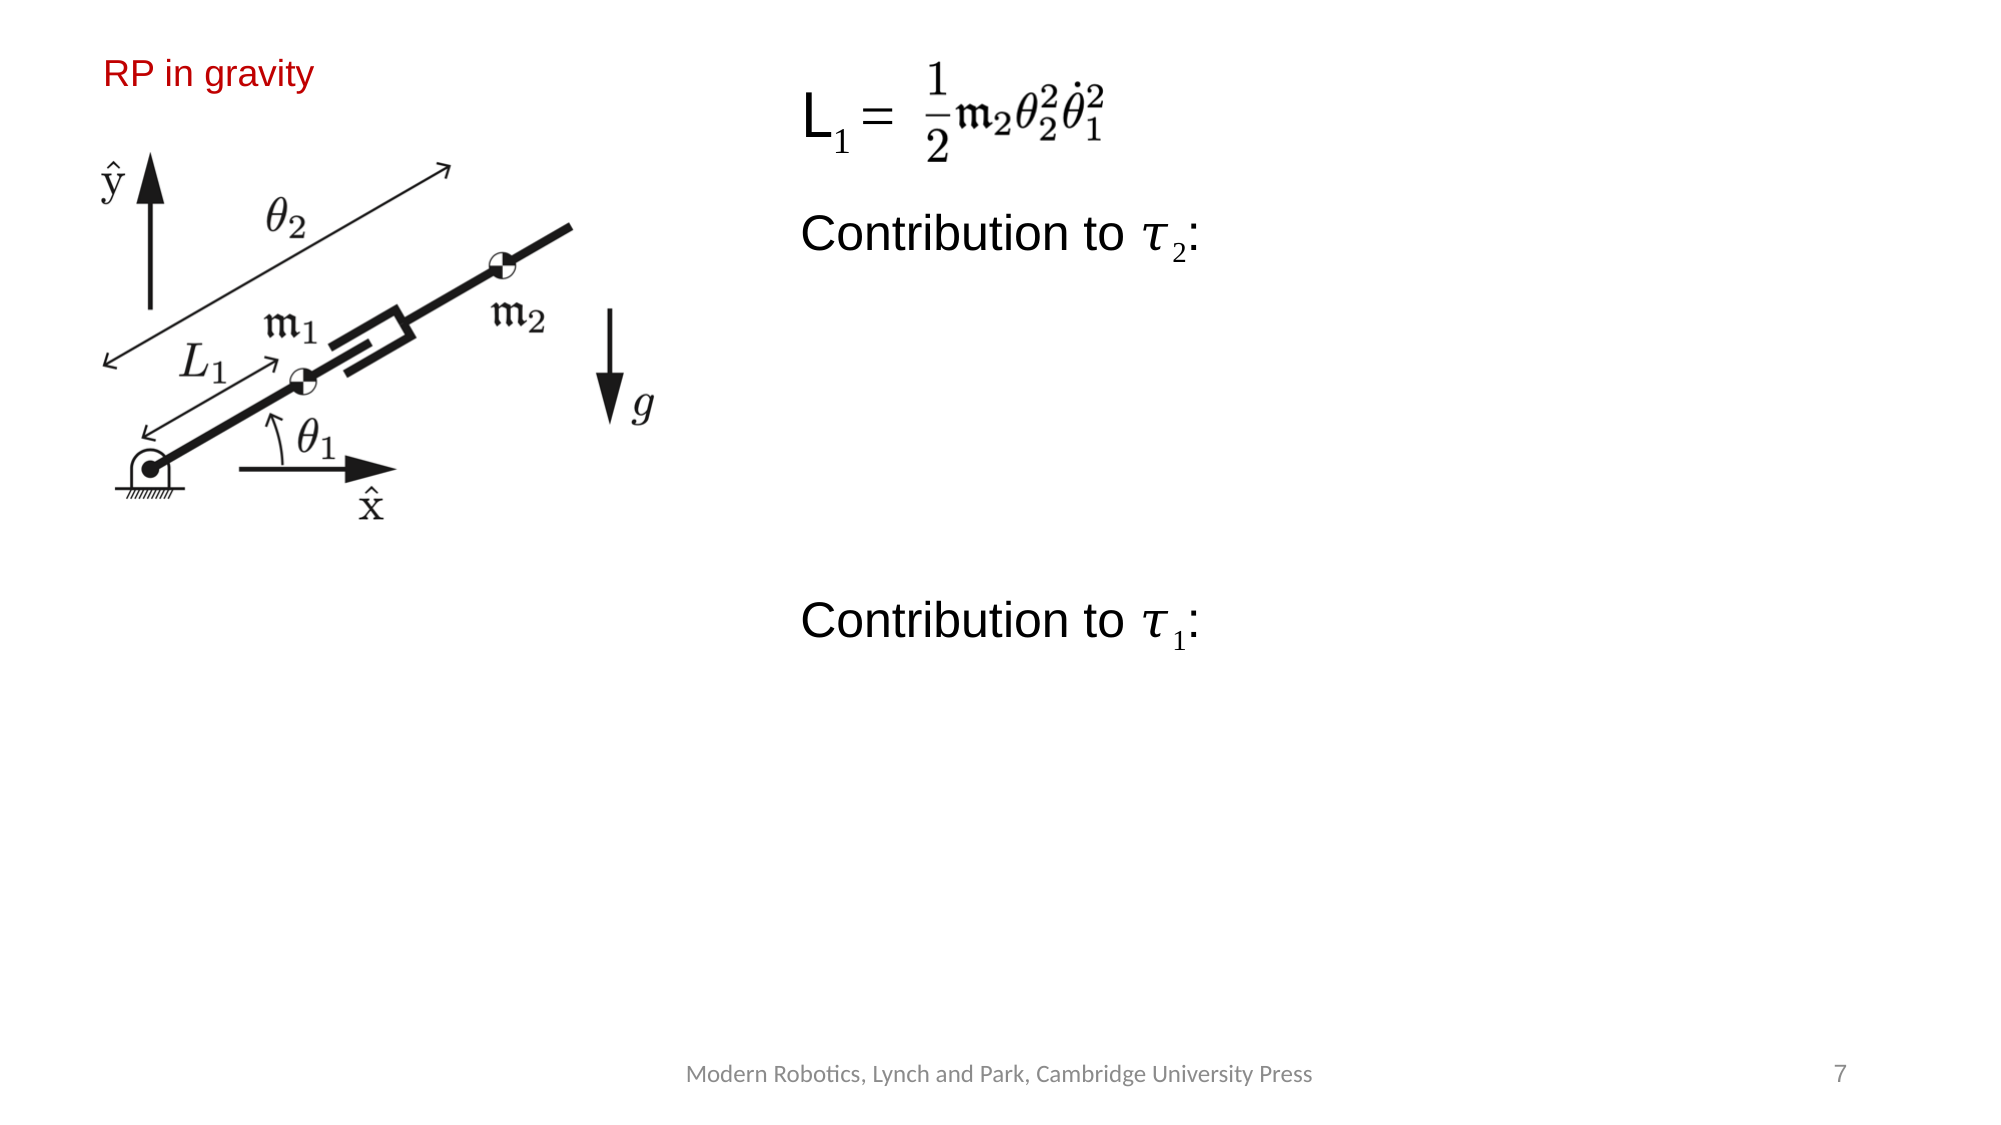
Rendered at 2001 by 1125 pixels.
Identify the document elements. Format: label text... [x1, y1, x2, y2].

slide_number 7 [1412, 1042, 1863, 1103]
text_box Contribution to 𝜏1: [785, 579, 1230, 663]
picture [85, 141, 663, 525]
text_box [778, 57, 1107, 170]
text_box Contribution to 𝜏2: [785, 193, 1230, 277]
text_box RP in gravity [88, 41, 330, 102]
footer Modern Robotics, Lynch and Park, Cambridge University Press [662, 1042, 1338, 1103]
